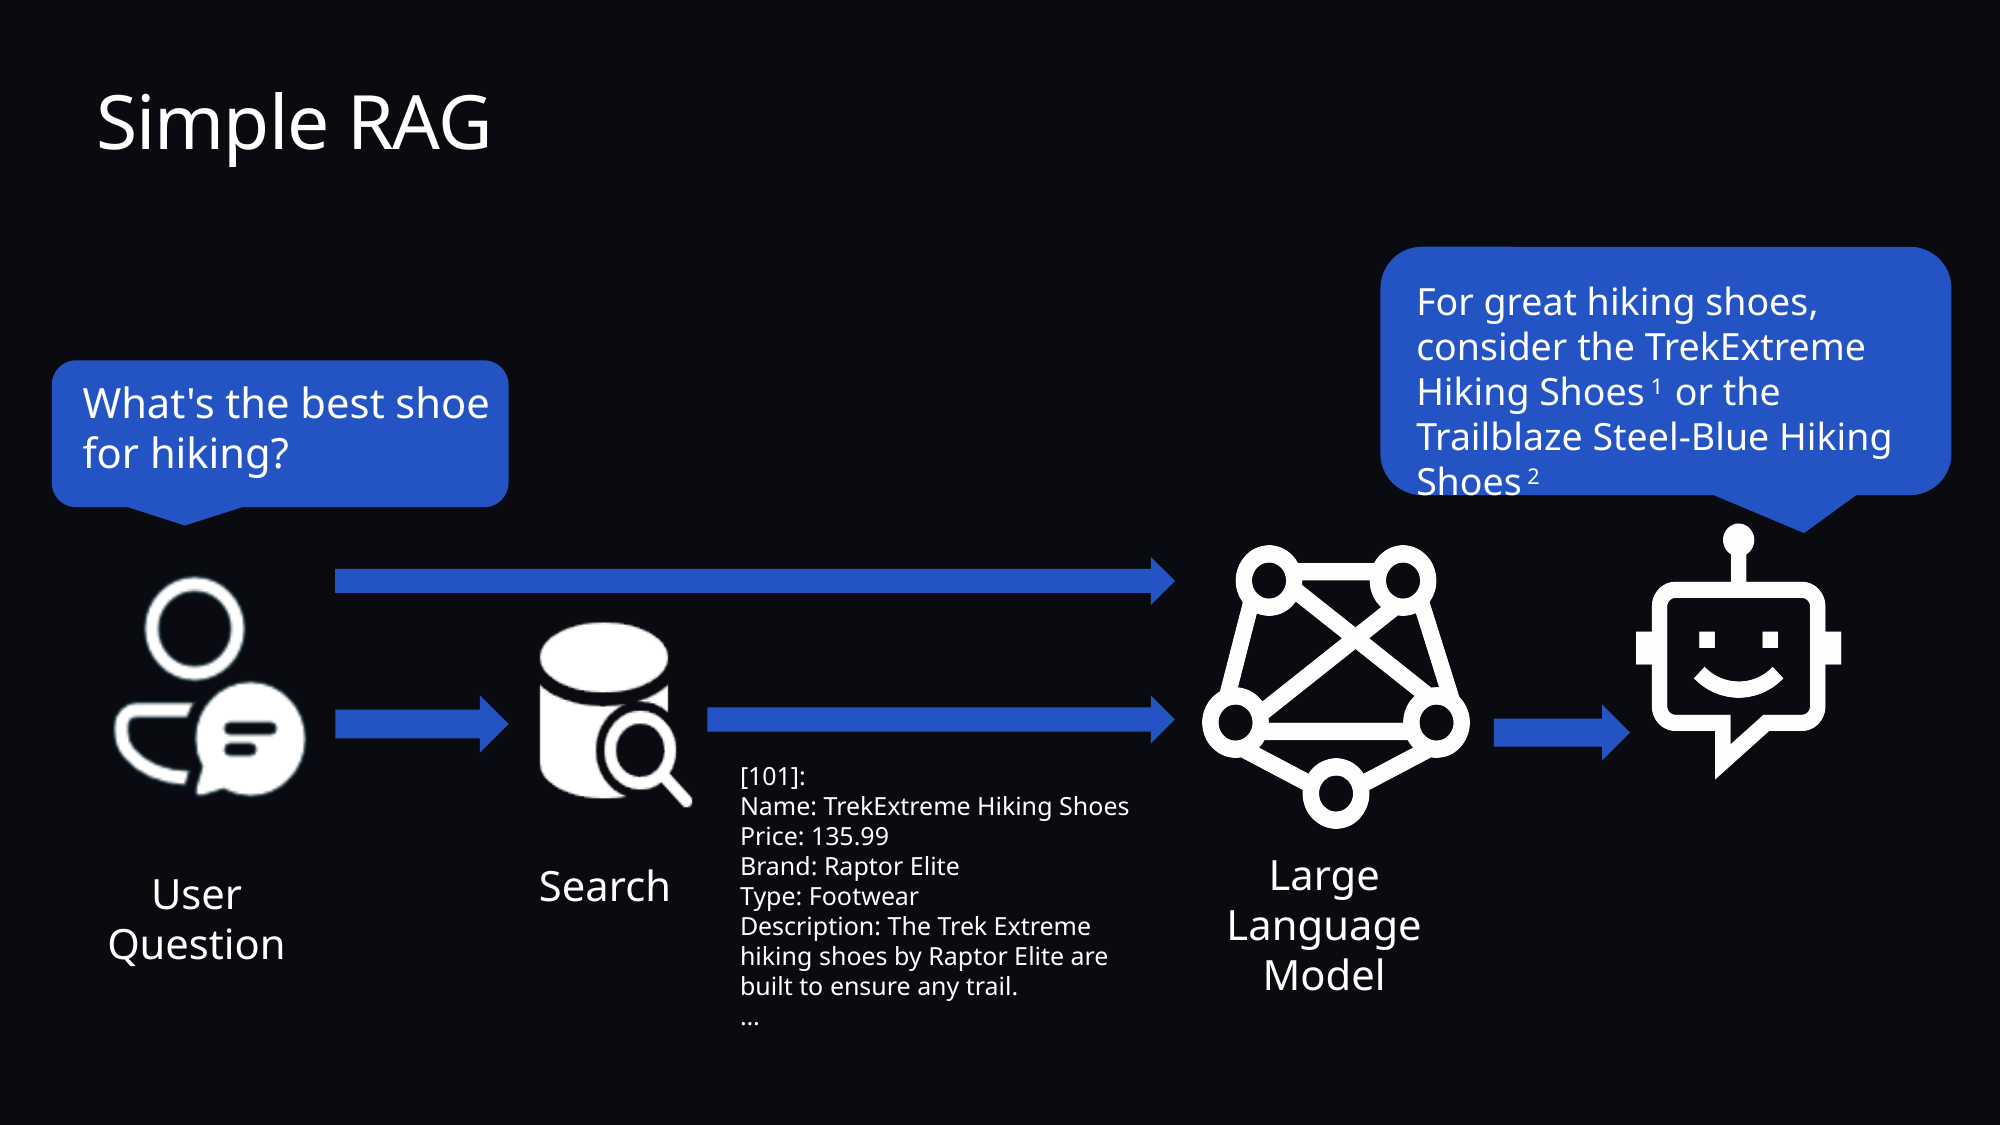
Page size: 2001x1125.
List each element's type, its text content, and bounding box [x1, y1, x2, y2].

title Simple RAG [96, 75, 1904, 166]
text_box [28, 360, 617, 1027]
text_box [1380, 246, 1952, 782]
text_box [334, 545, 1472, 1069]
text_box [334, 604, 1162, 1034]
